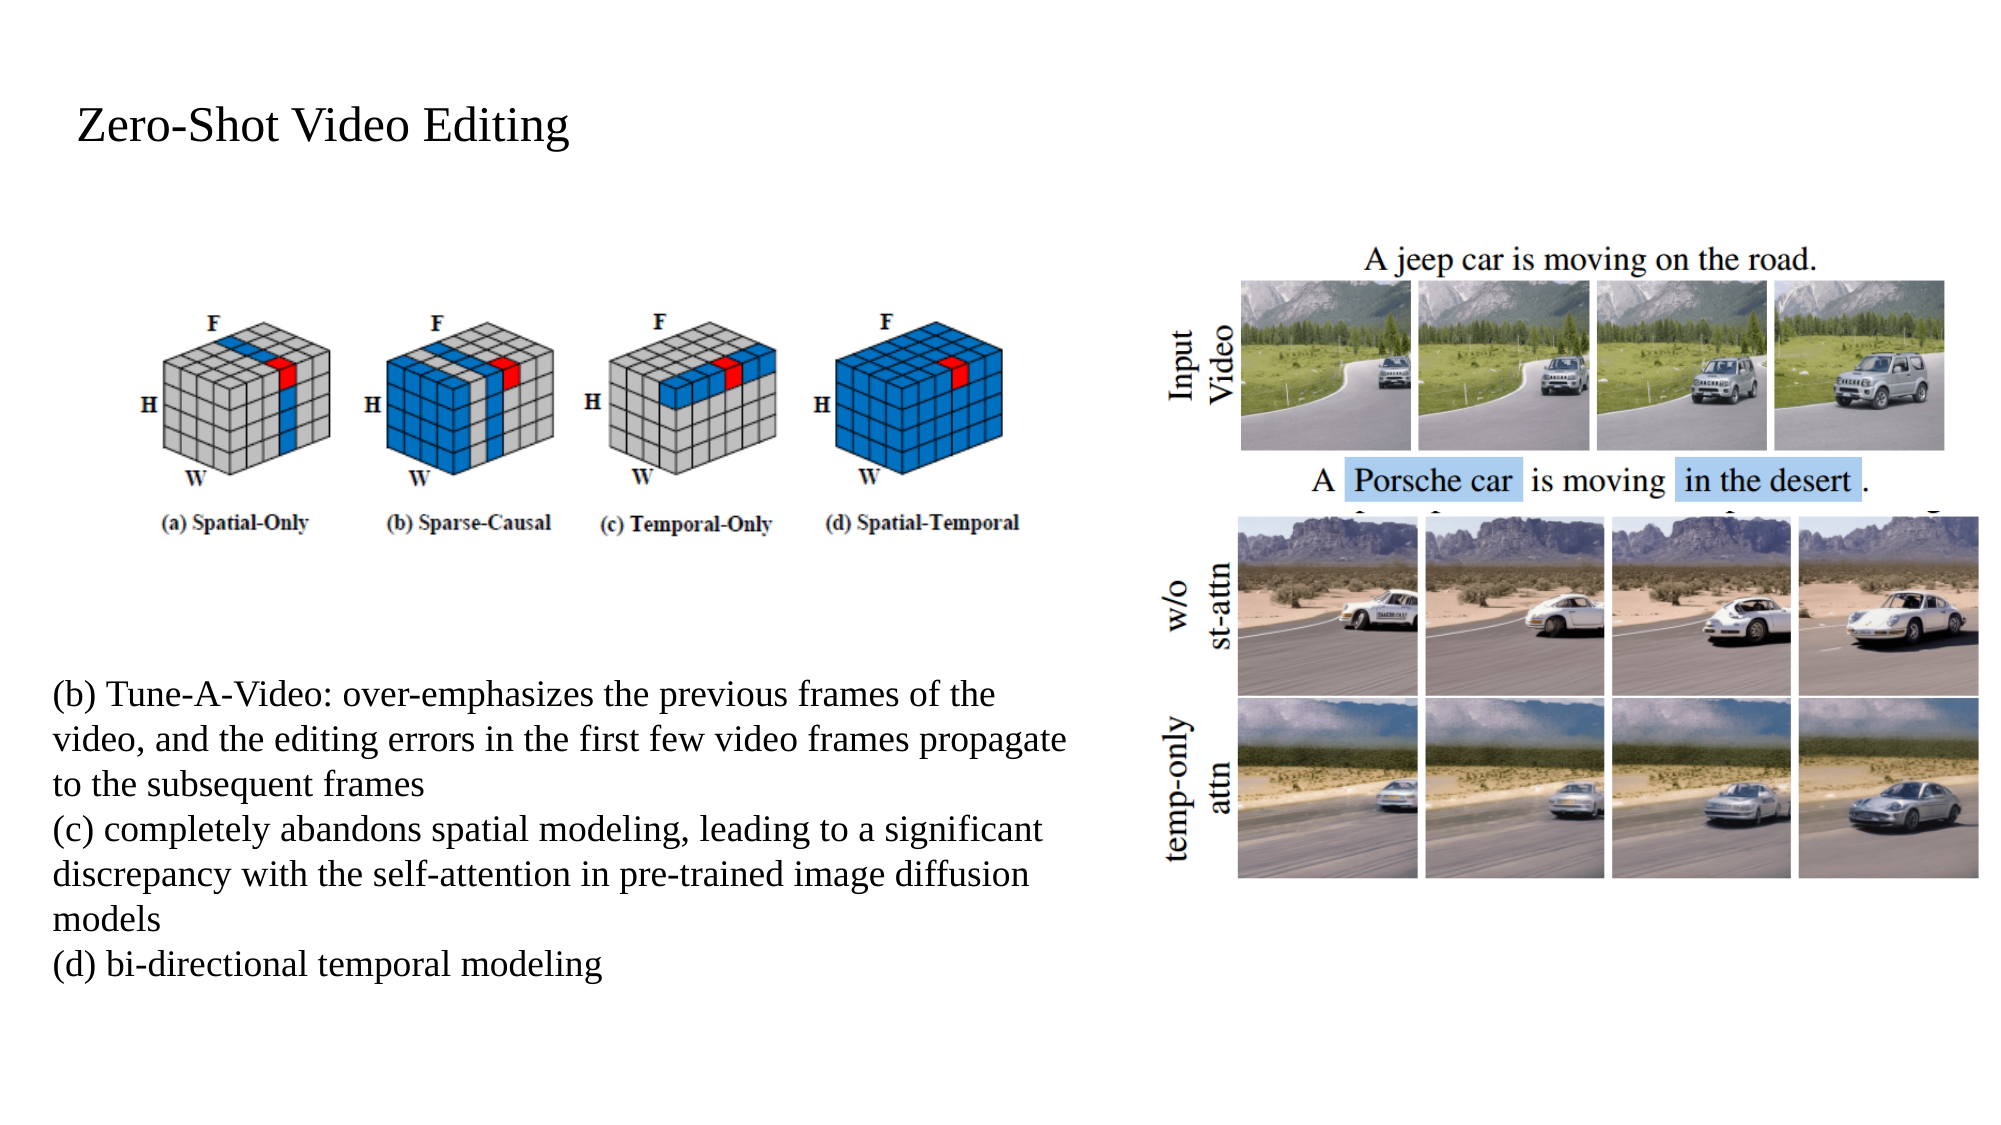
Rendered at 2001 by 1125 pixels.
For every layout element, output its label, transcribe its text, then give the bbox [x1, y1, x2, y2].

text_box (b) Tune-A-Video: over-emphasizes the previous frames of the video, and the editing errors in the first few video frames propagate to the subsequent frames (c) completely abandons spatial modeling, leading to a significant discrepancy with the self-attention in pre-trained image diffusion models (d) bi-directional temporal modeling [37, 661, 1108, 992]
picture [1156, 511, 2000, 902]
text_box Zero-Shot Video Editing [61, 83, 586, 159]
picture [1163, 225, 2000, 505]
picture [121, 288, 1053, 563]
